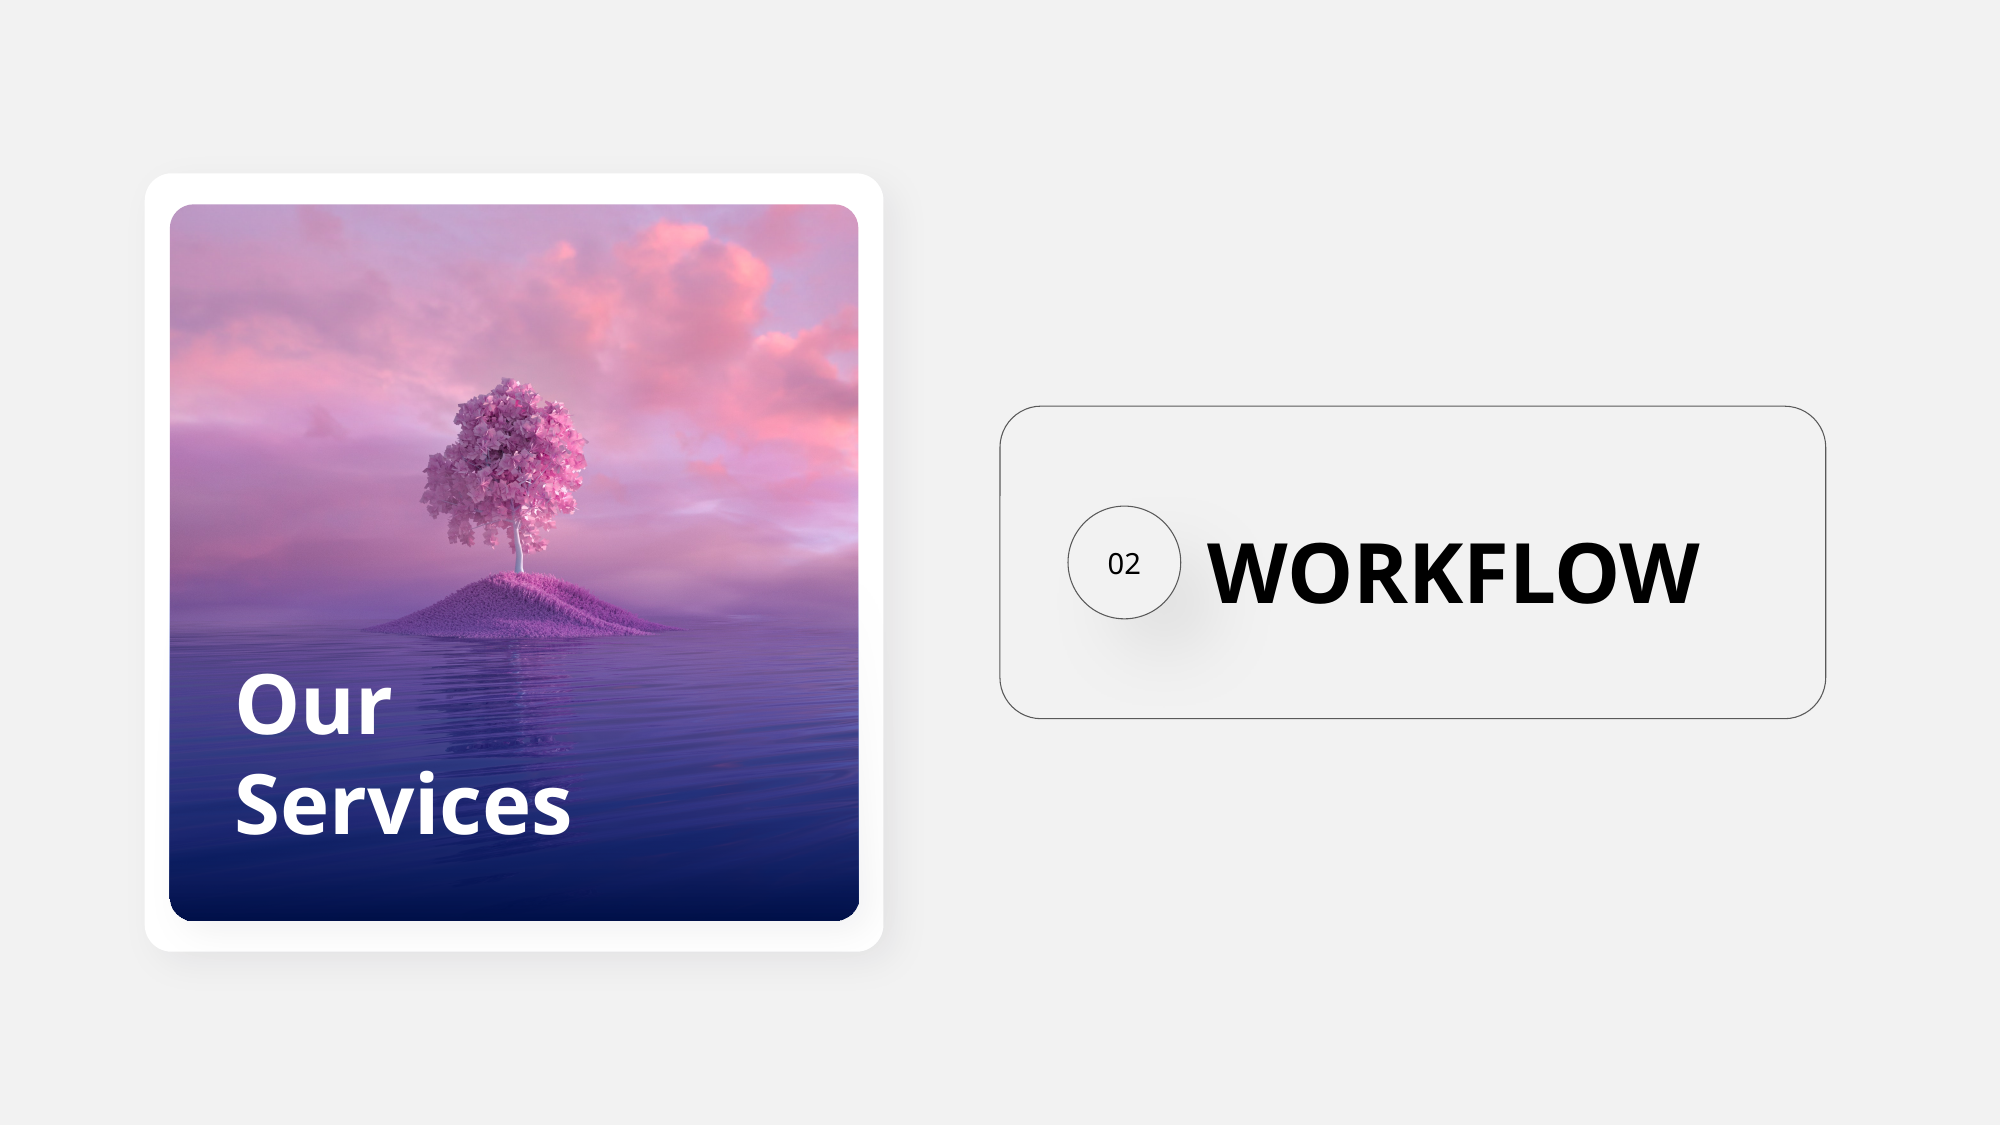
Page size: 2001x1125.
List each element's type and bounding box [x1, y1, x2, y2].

picture [169, 204, 859, 921]
text_box [143, 172, 885, 953]
text_box [999, 406, 1826, 719]
